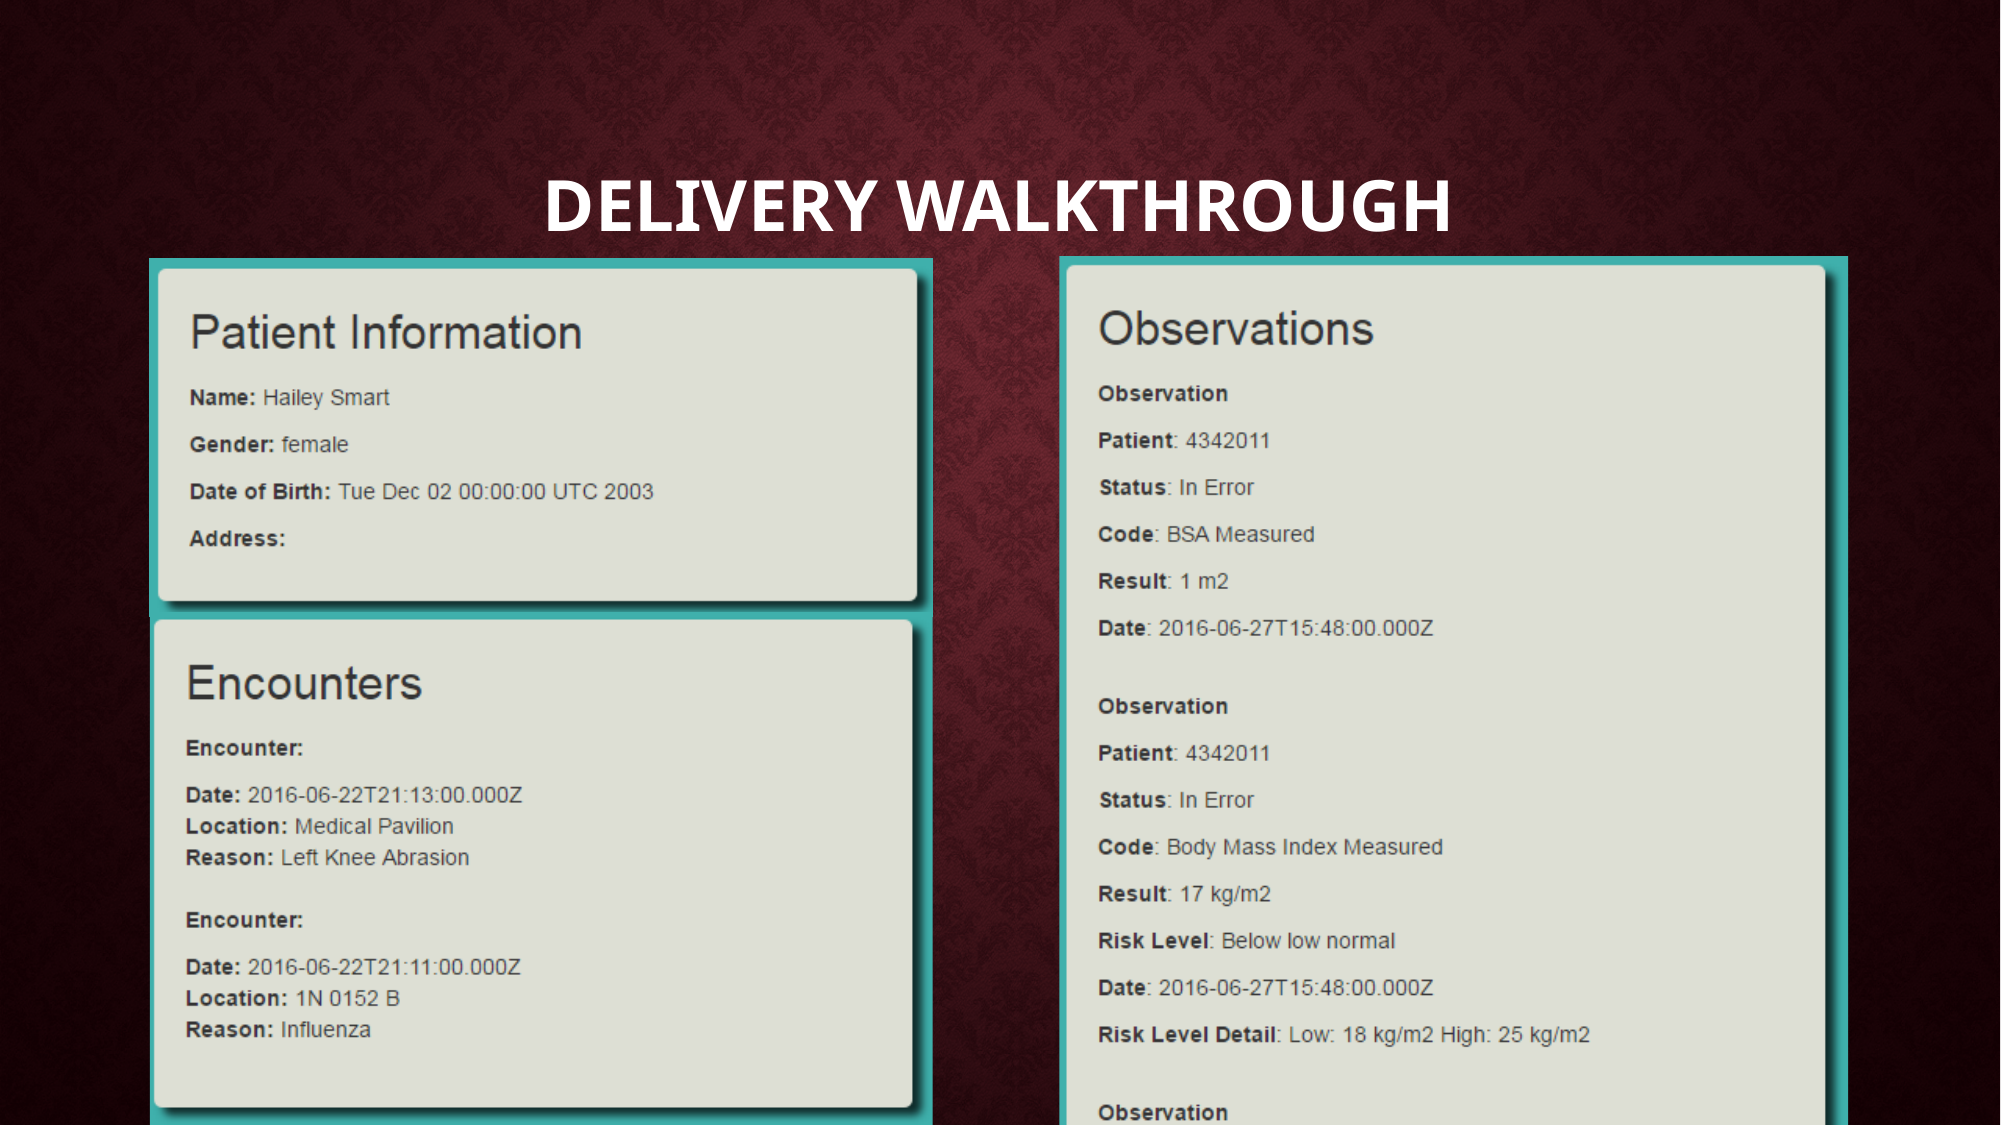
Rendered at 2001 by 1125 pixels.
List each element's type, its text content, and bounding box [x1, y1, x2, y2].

picture [149, 258, 934, 1125]
title Delivery Walkthrough [149, 99, 1849, 318]
picture [1058, 256, 1849, 1125]
